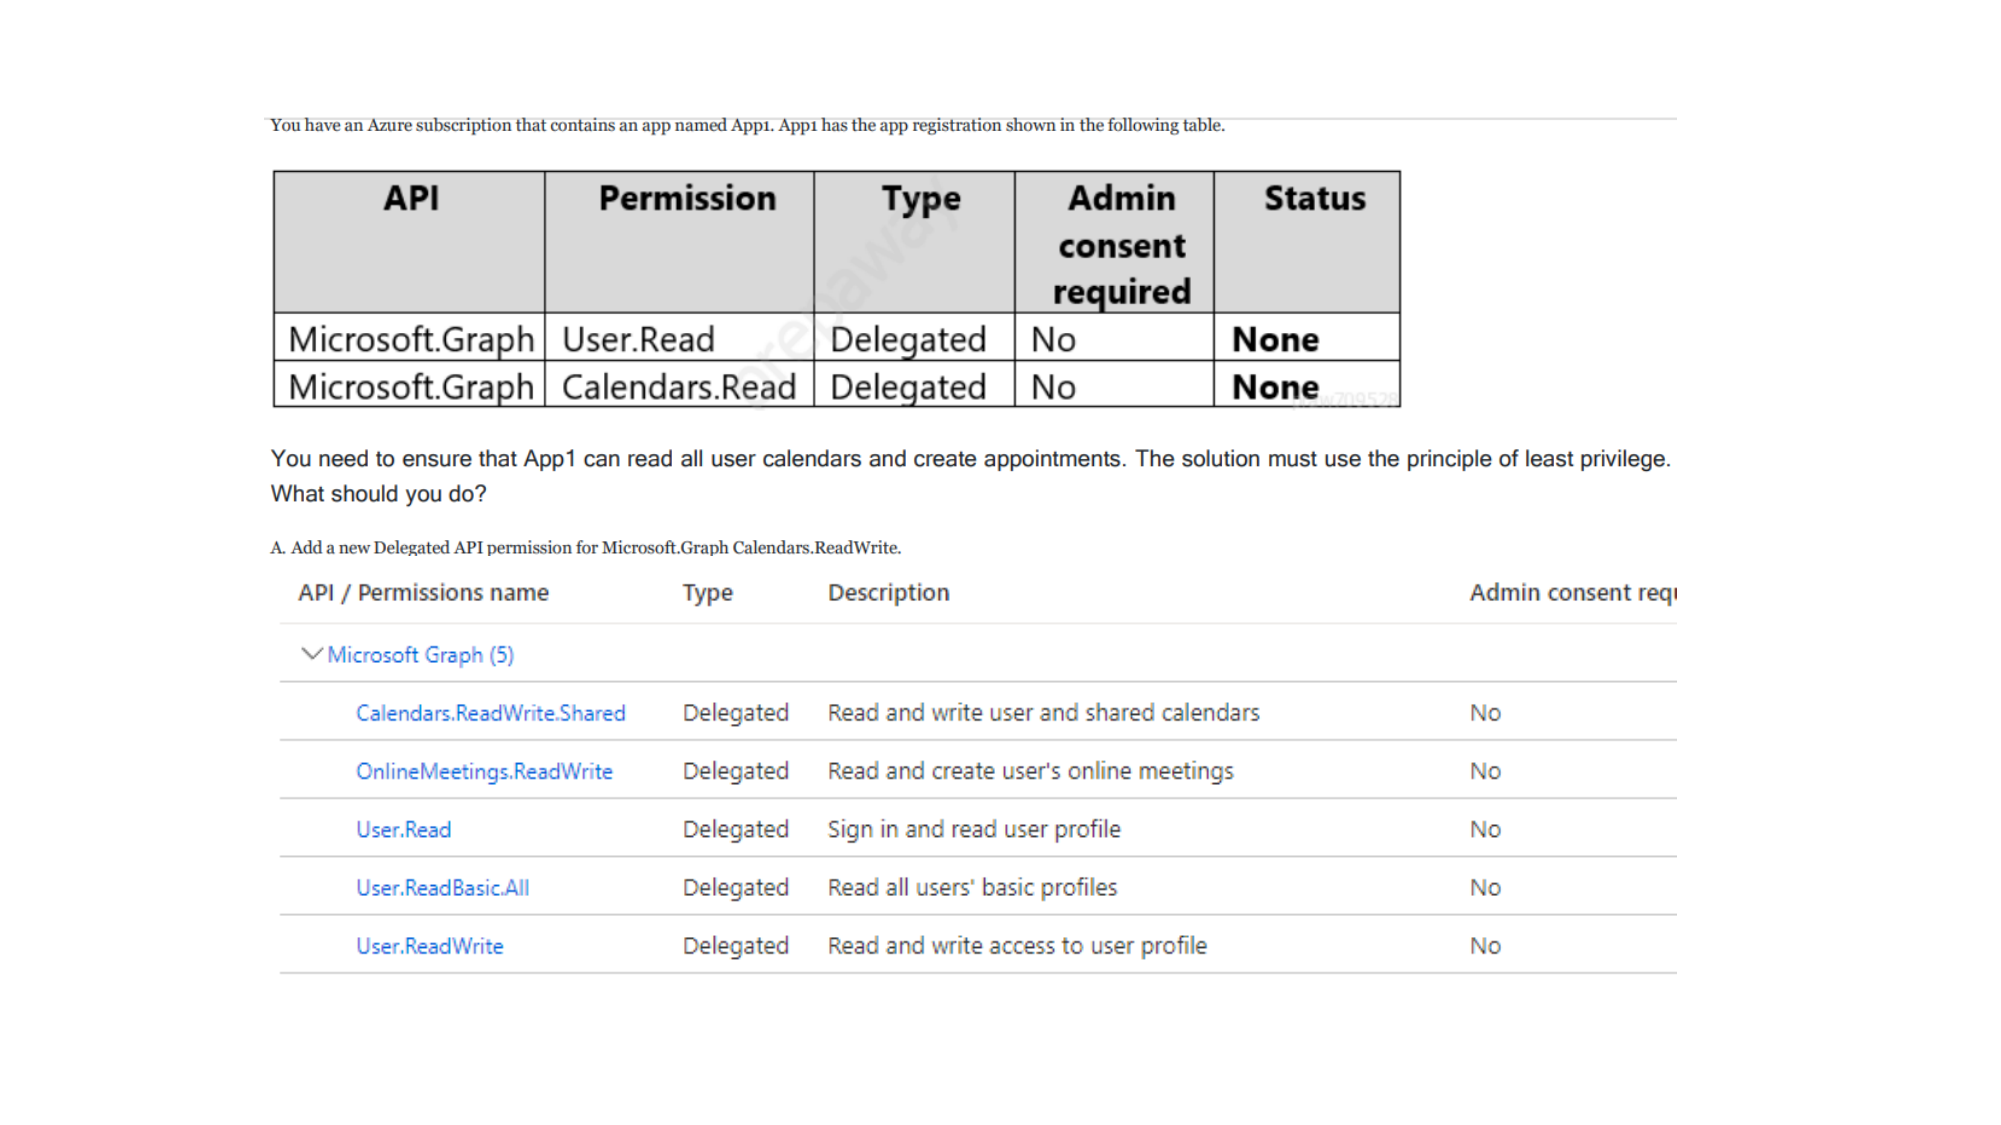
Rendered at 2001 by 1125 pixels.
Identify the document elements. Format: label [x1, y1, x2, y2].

picture [264, 108, 1677, 556]
picture [264, 581, 1677, 987]
